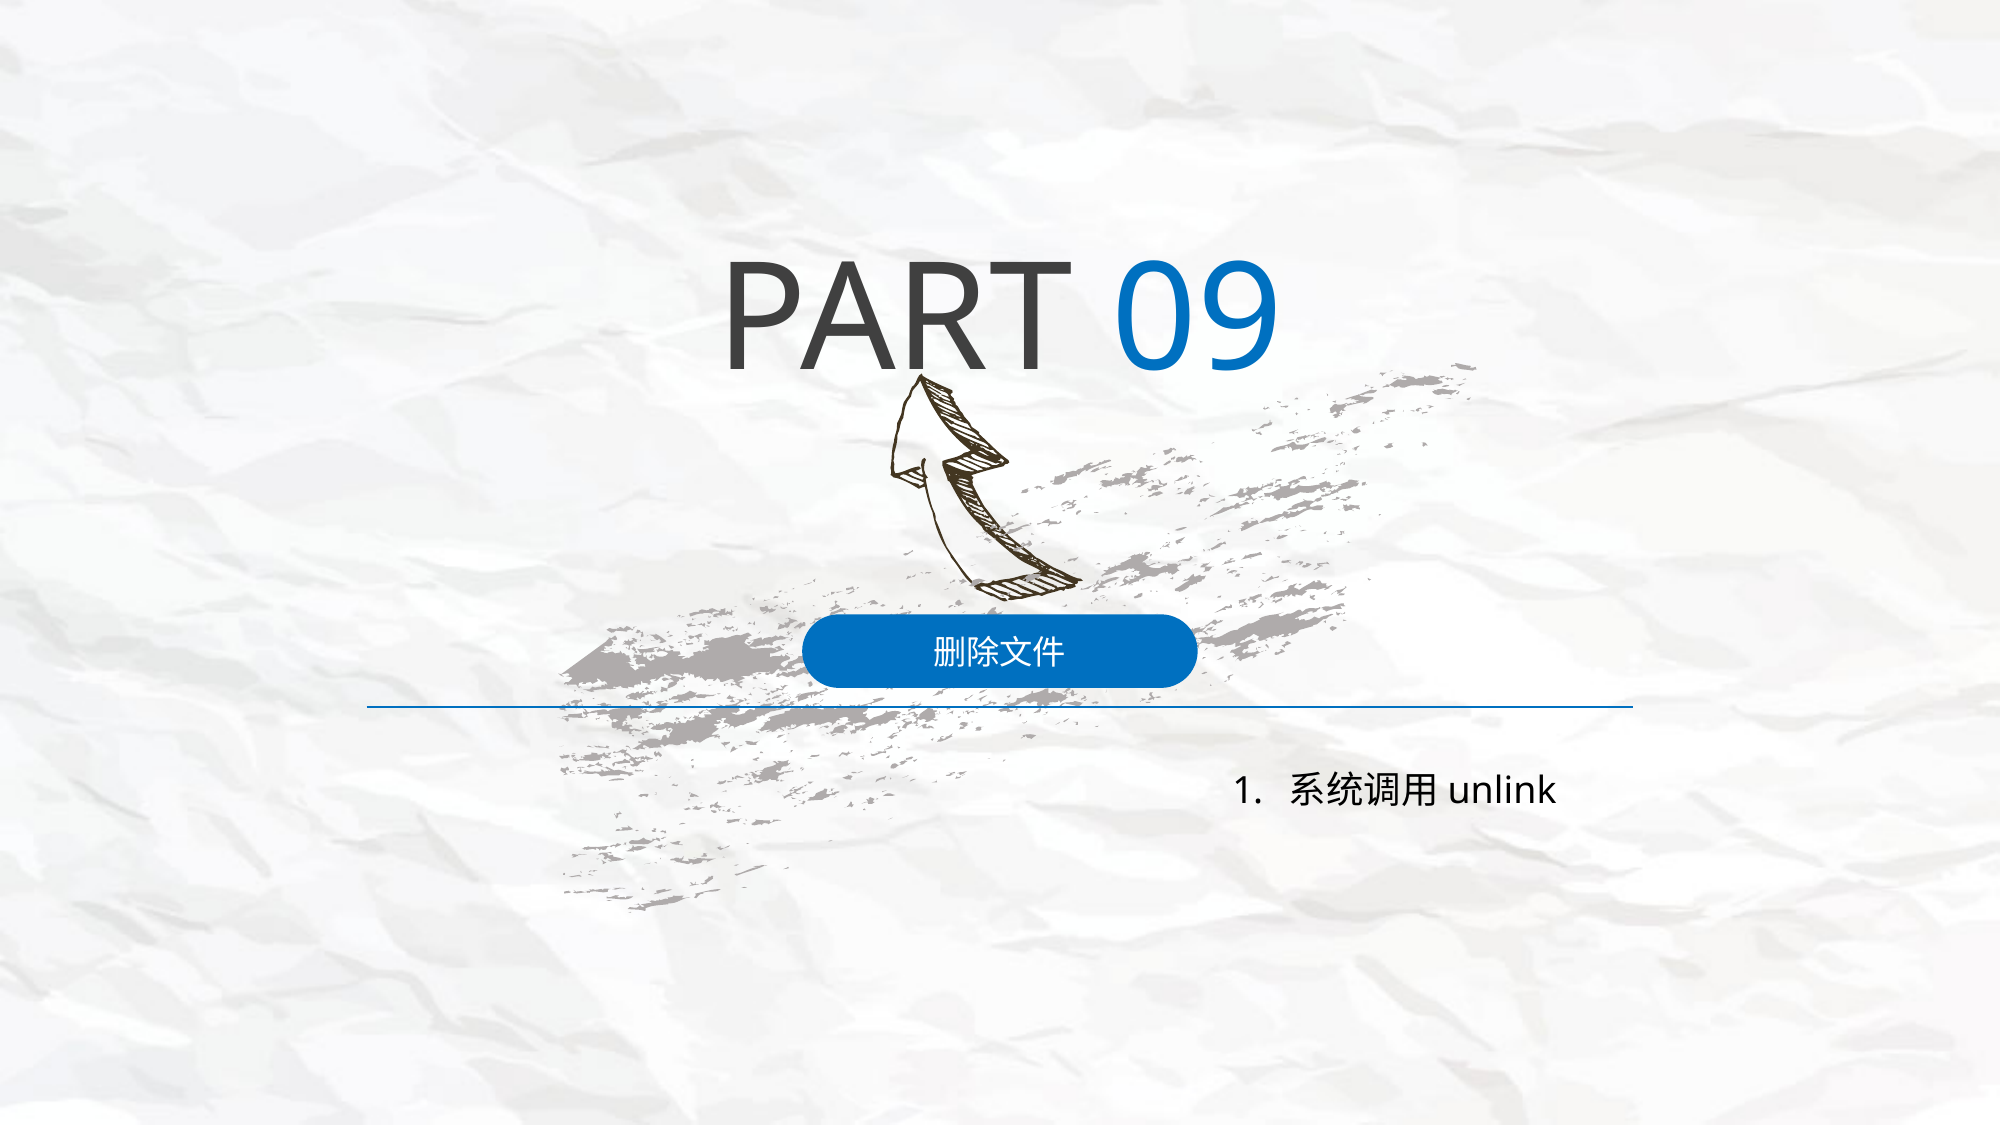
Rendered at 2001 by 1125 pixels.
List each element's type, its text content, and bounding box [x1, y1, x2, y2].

text_box [1270, 432, 1327, 453]
text_box [606, 895, 634, 900]
text_box [1080, 576, 1120, 593]
text_box [1226, 568, 1241, 577]
text_box [606, 626, 637, 634]
text_box [1352, 445, 1360, 451]
text_box [870, 744, 893, 756]
text_box [945, 771, 956, 776]
text_box 删除文件 [801, 613, 1199, 689]
text_box [901, 609, 912, 613]
text_box [1276, 534, 1288, 540]
text_box [968, 578, 988, 590]
text_box [1383, 442, 1394, 449]
text_box [559, 754, 570, 759]
text_box [857, 697, 885, 706]
text_box [906, 573, 916, 580]
text_box [1000, 522, 1033, 536]
text_box [1067, 556, 1079, 562]
text_box [1265, 580, 1333, 604]
text_box [798, 799, 806, 805]
text_box [1451, 363, 1477, 371]
text_box [560, 766, 576, 776]
text_box [1381, 409, 1396, 415]
text_box [1020, 488, 1030, 494]
text_box [694, 889, 721, 899]
text_box [1209, 475, 1360, 532]
text_box [1033, 708, 1041, 714]
text_box [978, 689, 988, 694]
text_box [861, 797, 879, 804]
text_box [666, 630, 673, 637]
text_box [903, 549, 914, 556]
text_box [759, 702, 776, 706]
text_box [1139, 692, 1162, 704]
text_box [670, 855, 716, 866]
text_box [1013, 540, 1033, 552]
text_box [829, 600, 849, 614]
text_box [557, 708, 666, 735]
text_box [793, 622, 806, 629]
text_box [716, 780, 733, 785]
text_box [977, 695, 988, 702]
text_box [1060, 499, 1077, 512]
text_box [982, 700, 998, 706]
text_box [1382, 372, 1454, 388]
text_box [734, 865, 768, 876]
text_box [638, 793, 649, 798]
text_box [1350, 426, 1361, 434]
text_box [614, 811, 622, 819]
text_box [625, 836, 667, 852]
text_box [1221, 558, 1236, 566]
text_box [1037, 518, 1062, 527]
text_box [635, 629, 644, 638]
text_box [715, 845, 731, 851]
text_box [1174, 474, 1189, 484]
text_box [987, 606, 997, 613]
text_box [782, 781, 814, 799]
text_box [689, 792, 699, 797]
text_box [962, 710, 979, 715]
text_box [997, 708, 1014, 714]
text_box [700, 852, 708, 857]
text_box [1199, 493, 1216, 503]
text_box [890, 756, 918, 769]
text_box [964, 694, 974, 701]
text_box [990, 521, 1015, 532]
text_box [958, 578, 967, 585]
text_box [1281, 559, 1292, 564]
text_box [838, 751, 853, 757]
text_box [907, 700, 923, 706]
text_box [1175, 486, 1196, 495]
text_box [937, 733, 953, 742]
text_box [786, 630, 793, 637]
text_box [807, 788, 840, 801]
text_box [1378, 372, 1387, 377]
text_box [1034, 485, 1046, 491]
text_box [731, 775, 745, 780]
text_box [1098, 464, 1168, 498]
text_box [933, 408, 1083, 602]
picture [0, 0, 2000, 1125]
text_box [844, 801, 854, 808]
text_box [1295, 560, 1312, 568]
text_box [723, 625, 734, 631]
text_box [596, 851, 626, 865]
text_box [765, 692, 796, 706]
text_box [571, 708, 787, 777]
text_box [625, 686, 658, 701]
text_box [846, 586, 860, 595]
text_box [875, 775, 887, 783]
text_box [1241, 551, 1263, 560]
text_box [689, 608, 736, 618]
text_box [573, 888, 611, 894]
text_box [670, 840, 683, 846]
text_box [975, 726, 984, 731]
text_box [976, 535, 996, 544]
text_box [1289, 429, 1299, 435]
text_box [689, 881, 699, 887]
text_box [765, 684, 789, 696]
text_box [1238, 593, 1262, 608]
text_box [596, 702, 612, 706]
text_box [1021, 571, 1042, 583]
text_box [581, 843, 622, 851]
text_box [654, 844, 668, 849]
text_box [1328, 384, 1378, 418]
text_box [1192, 603, 1346, 662]
text_box [959, 722, 969, 730]
text_box [1251, 419, 1273, 436]
text_box [561, 698, 583, 706]
text_box [777, 617, 798, 630]
text_box [831, 590, 844, 595]
text_box [1020, 734, 1037, 739]
text_box [1163, 447, 1177, 455]
text_box [1159, 541, 1170, 550]
text_box [686, 623, 710, 629]
text_box [842, 773, 853, 780]
text_box [1174, 573, 1206, 592]
text_box [656, 690, 721, 706]
text_box [1326, 439, 1343, 445]
text_box [886, 726, 902, 740]
text_box [653, 888, 673, 895]
text_box [867, 600, 879, 606]
text_box [641, 700, 652, 706]
text_box [1410, 407, 1422, 412]
text_box [722, 808, 732, 812]
text_box [683, 805, 706, 811]
text_box [1163, 454, 1197, 466]
text_box [700, 875, 714, 886]
text_box [759, 605, 776, 614]
text_box [1337, 530, 1345, 535]
text_box [1133, 592, 1143, 599]
text_box [1175, 536, 1186, 545]
text_box [1174, 527, 1187, 531]
text_box [1432, 388, 1460, 396]
text_box [1261, 575, 1280, 582]
text_box [743, 759, 794, 786]
text_box [750, 819, 782, 826]
text_box [1331, 586, 1347, 596]
text_box [615, 825, 634, 832]
text_box [882, 793, 896, 797]
text_box [932, 689, 947, 697]
text_box [1003, 689, 1088, 706]
text_box [627, 895, 691, 911]
text_box [890, 408, 972, 583]
text_box [755, 708, 941, 737]
text_box [1313, 561, 1330, 571]
text_box [1207, 541, 1227, 552]
text_box [1200, 561, 1215, 573]
text_box [726, 818, 743, 824]
text_box 系统调用unlink [1217, 758, 1634, 819]
text_box [725, 694, 751, 706]
text_box [571, 853, 587, 858]
text_box [710, 801, 726, 812]
text_box [1050, 459, 1112, 485]
text_box [948, 599, 964, 609]
text_box PART 09 [701, 212, 1298, 408]
text_box [794, 687, 829, 702]
text_box [955, 771, 967, 779]
text_box [558, 632, 808, 693]
text_box [1101, 551, 1198, 587]
